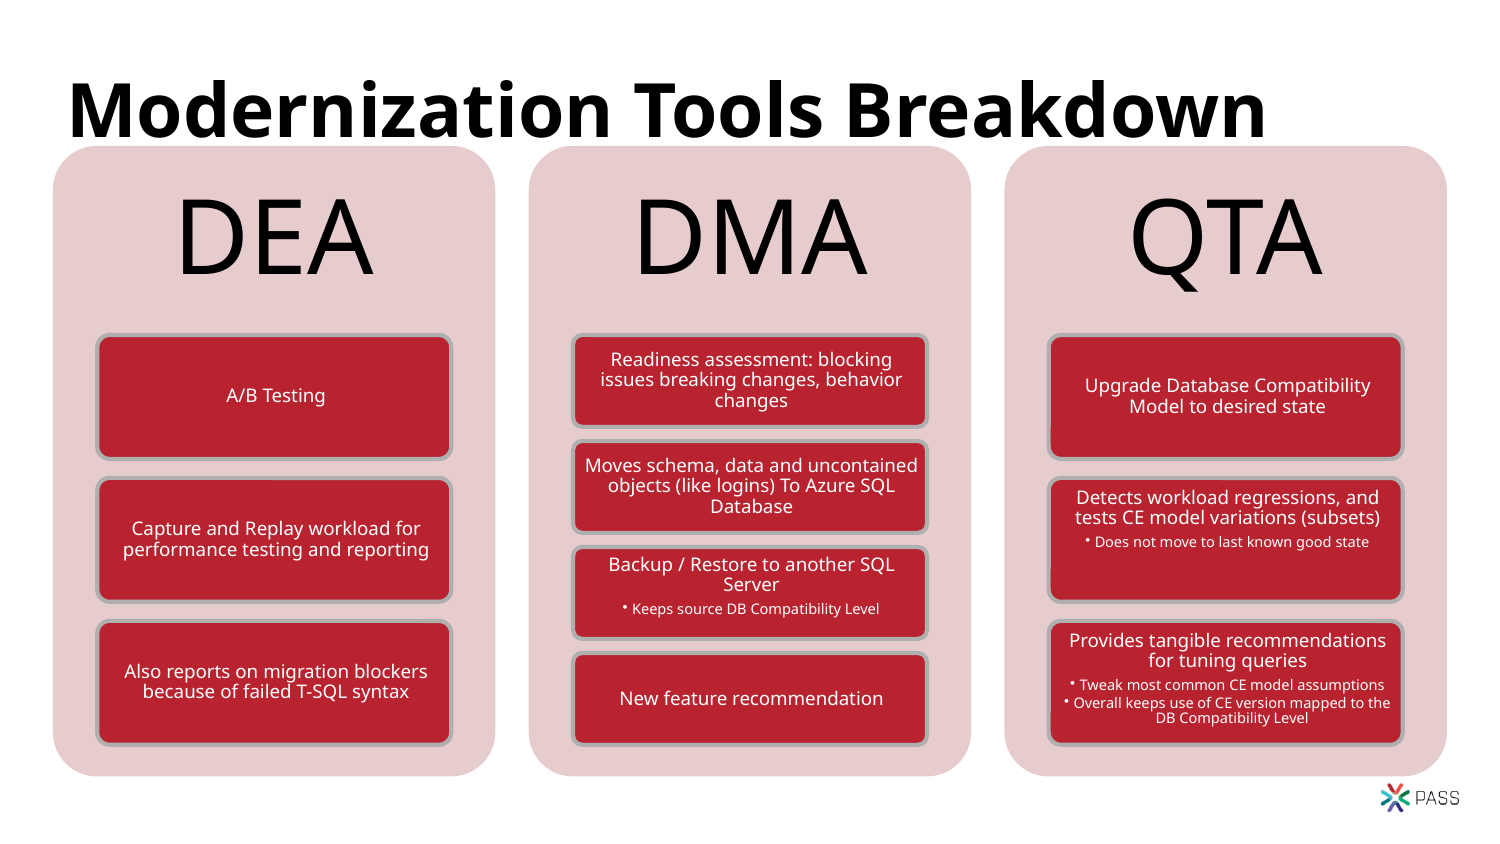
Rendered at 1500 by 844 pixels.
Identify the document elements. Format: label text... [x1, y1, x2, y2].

title Modernization Tools Breakdown [51, 71, 1435, 145]
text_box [52, 145, 1448, 777]
picture [1379, 781, 1460, 814]
